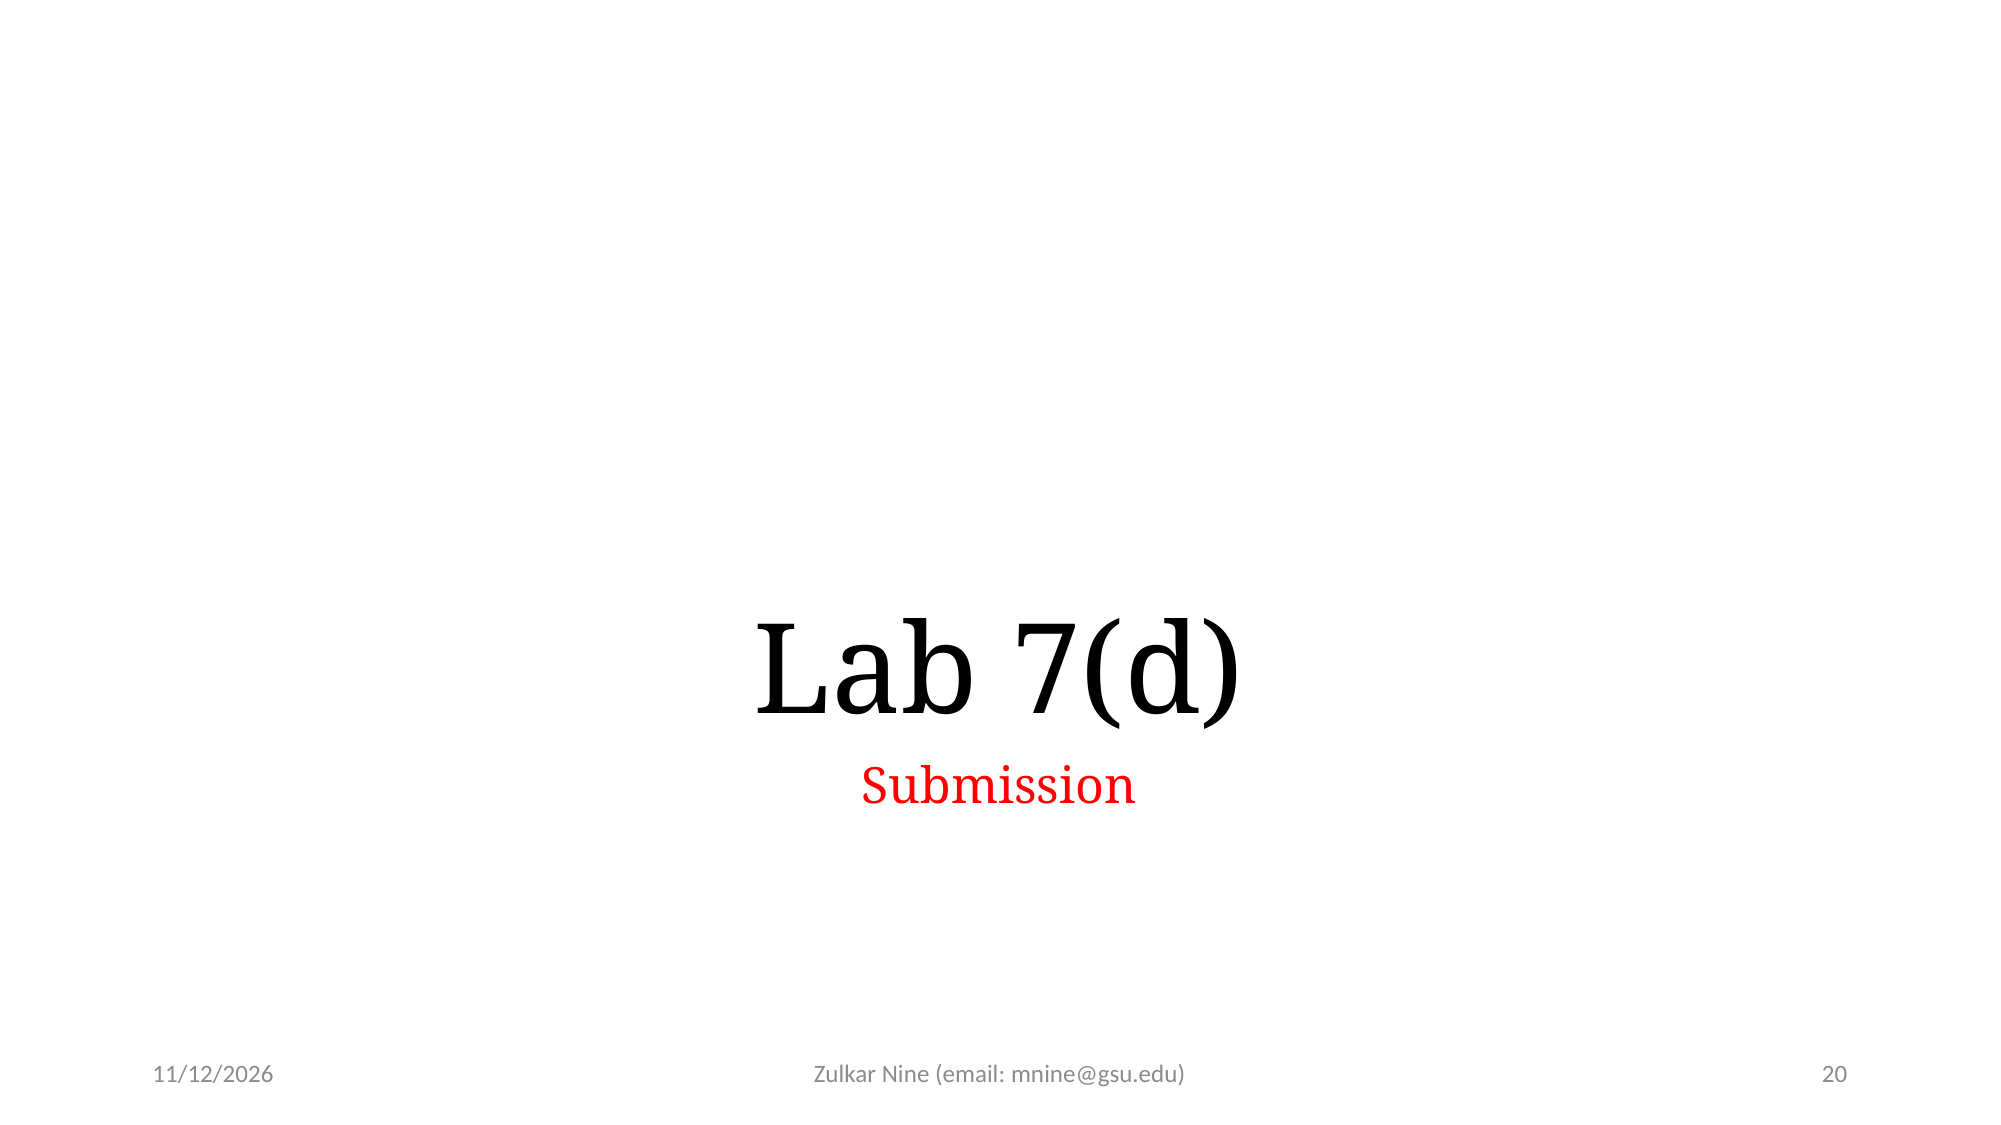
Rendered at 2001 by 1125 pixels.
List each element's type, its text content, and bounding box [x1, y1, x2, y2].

list Submission [136, 752, 1862, 999]
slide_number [137, 1042, 588, 1103]
slide_number 20 [1412, 1042, 1863, 1103]
footer Zulkar Nine (email: mnine@gsu.edu) [662, 1042, 1338, 1103]
title Lab 7(d) [136, 280, 1862, 749]
